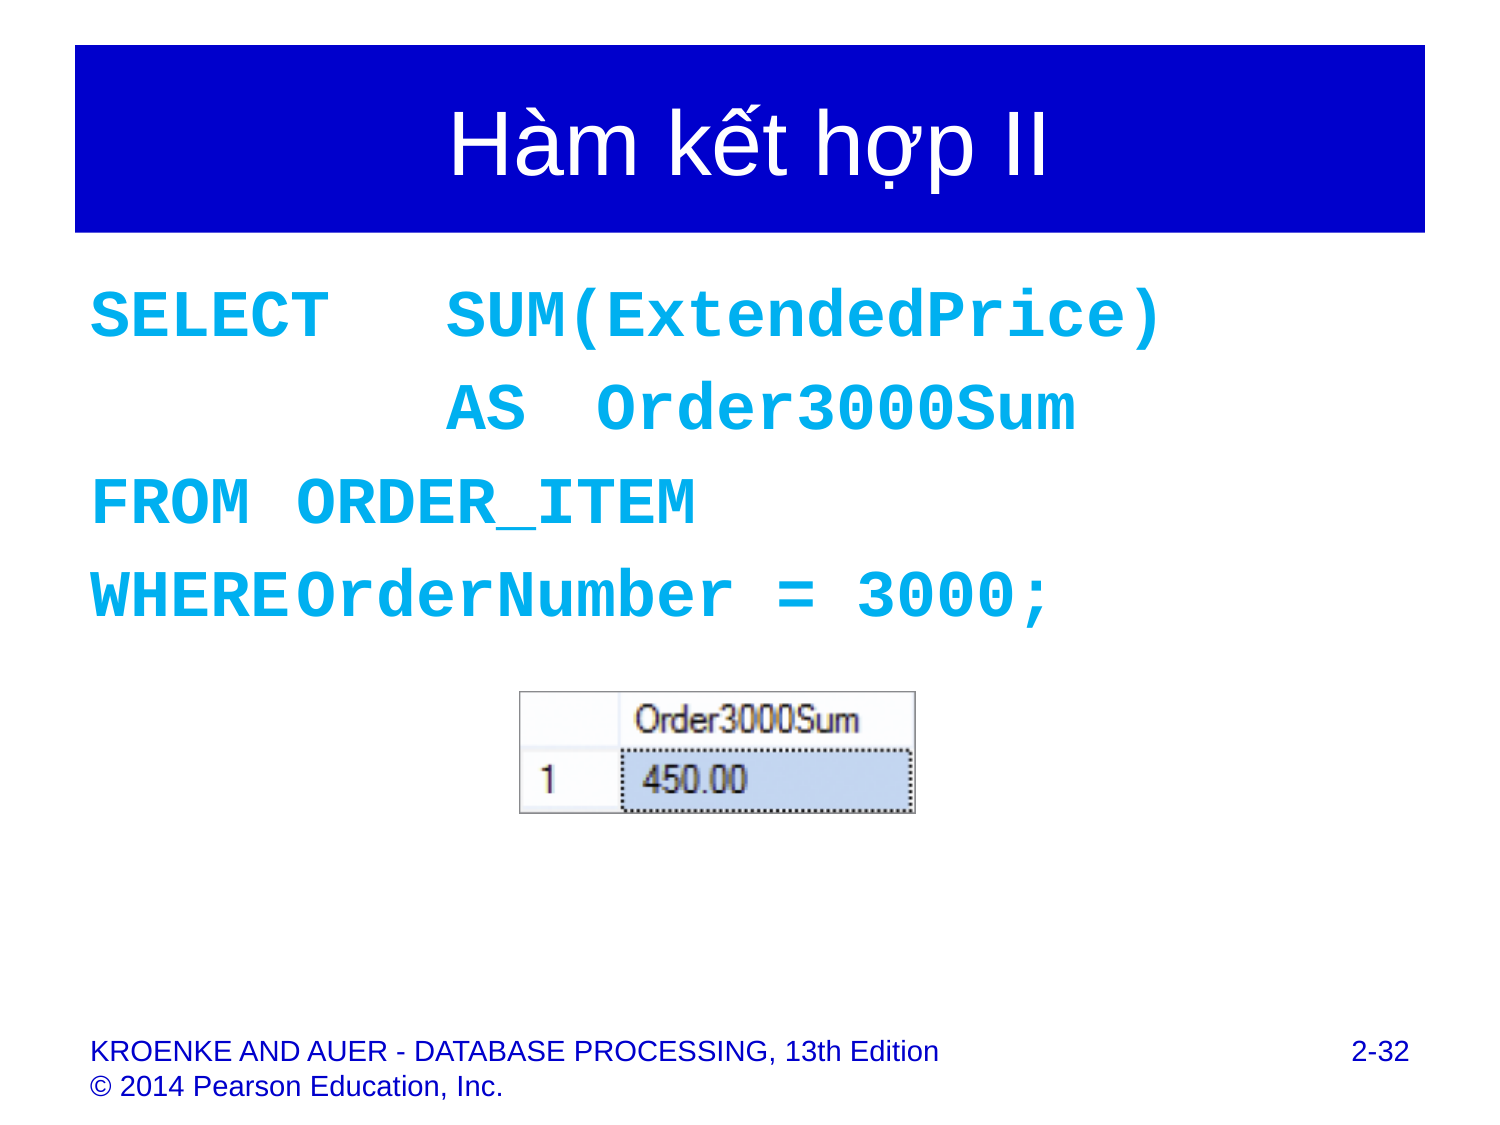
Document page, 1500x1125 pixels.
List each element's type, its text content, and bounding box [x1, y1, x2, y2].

list SELECT SUM(ExtendedPrice) AS Order3000Sum FROM ORDER_ITEM WHERE OrderNumber = 3000; [74, 262, 1426, 688]
picture [519, 691, 916, 814]
title Hàm kết hợp II [74, 44, 1426, 233]
slide_number 2-32 [1249, 1024, 1426, 1103]
footer KROENKE AND AUER - DATABASE PROCESSING, 13th Edition © 2014 Pearson Education, Inc. [74, 1024, 976, 1104]
